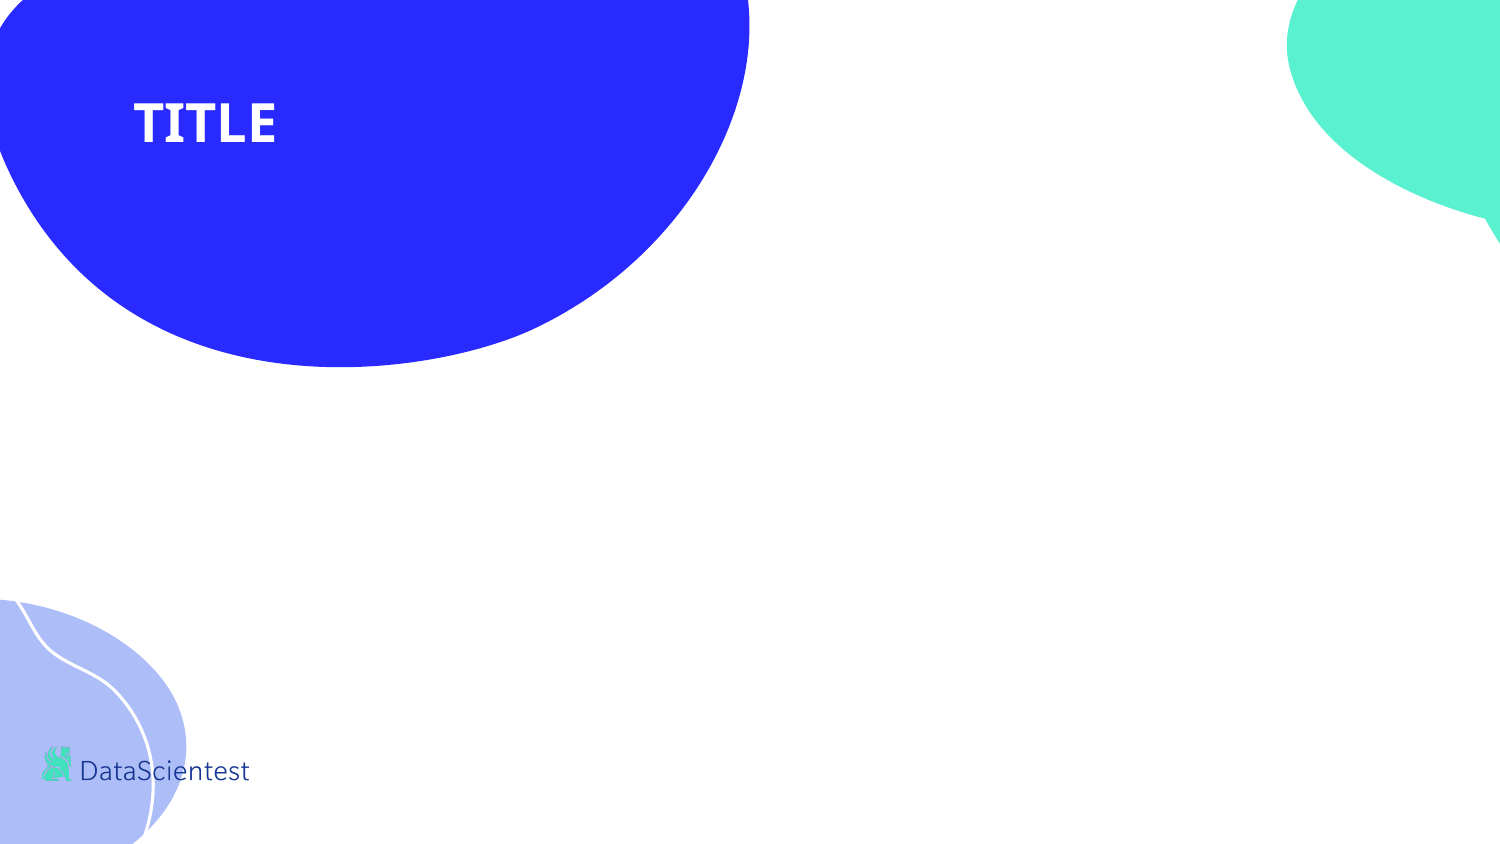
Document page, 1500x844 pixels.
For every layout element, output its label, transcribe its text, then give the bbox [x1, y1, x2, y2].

picture [42, 746, 249, 781]
title TITLE [118, 72, 1050, 250]
text_box [0, 0, 750, 368]
